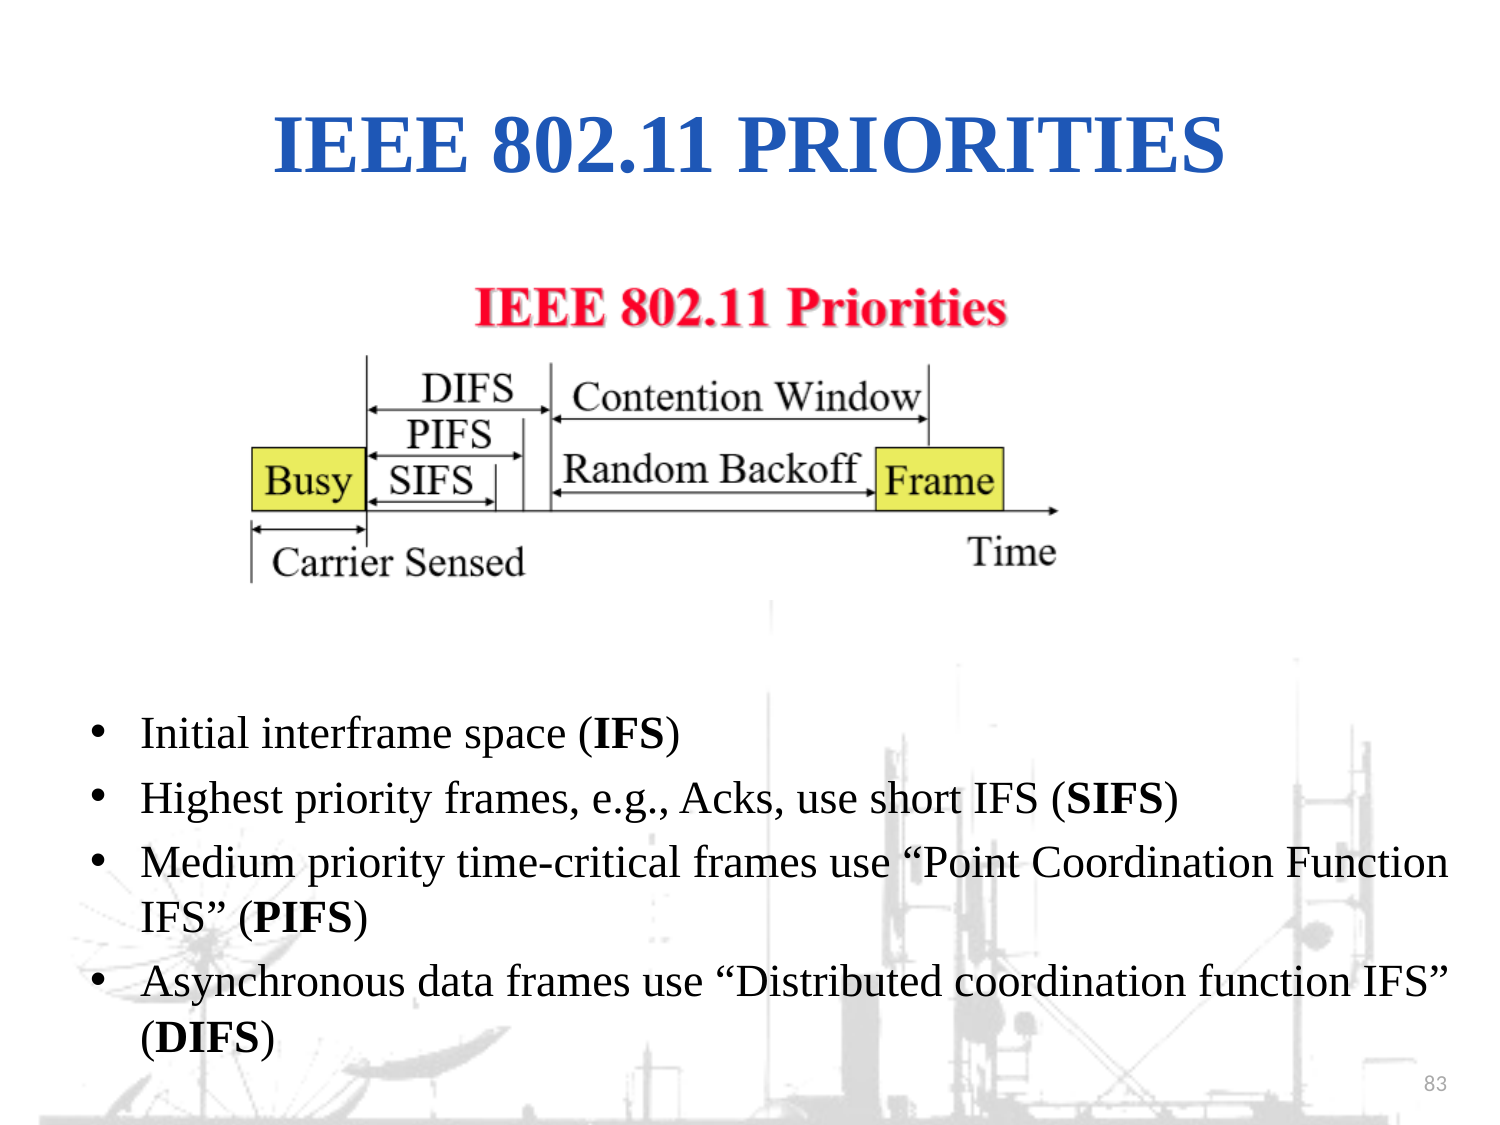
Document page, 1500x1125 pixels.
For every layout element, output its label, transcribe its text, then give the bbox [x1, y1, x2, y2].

title IEEE 802.11 Priorities [75, 45, 1425, 233]
slide_number 83 [1112, 1052, 1463, 1113]
list Initial interframe space (IFS) Highest priority frames, e.g., Acks, use short IFS (SIFS) Medium priority time-critical frames use “Point Coordination Function IFS” (PIFS) Asynchronous data frames use “Distributed coordination function IFS” (DIFS) [75, 245, 1500, 1075]
picture [249, 262, 1213, 601]
